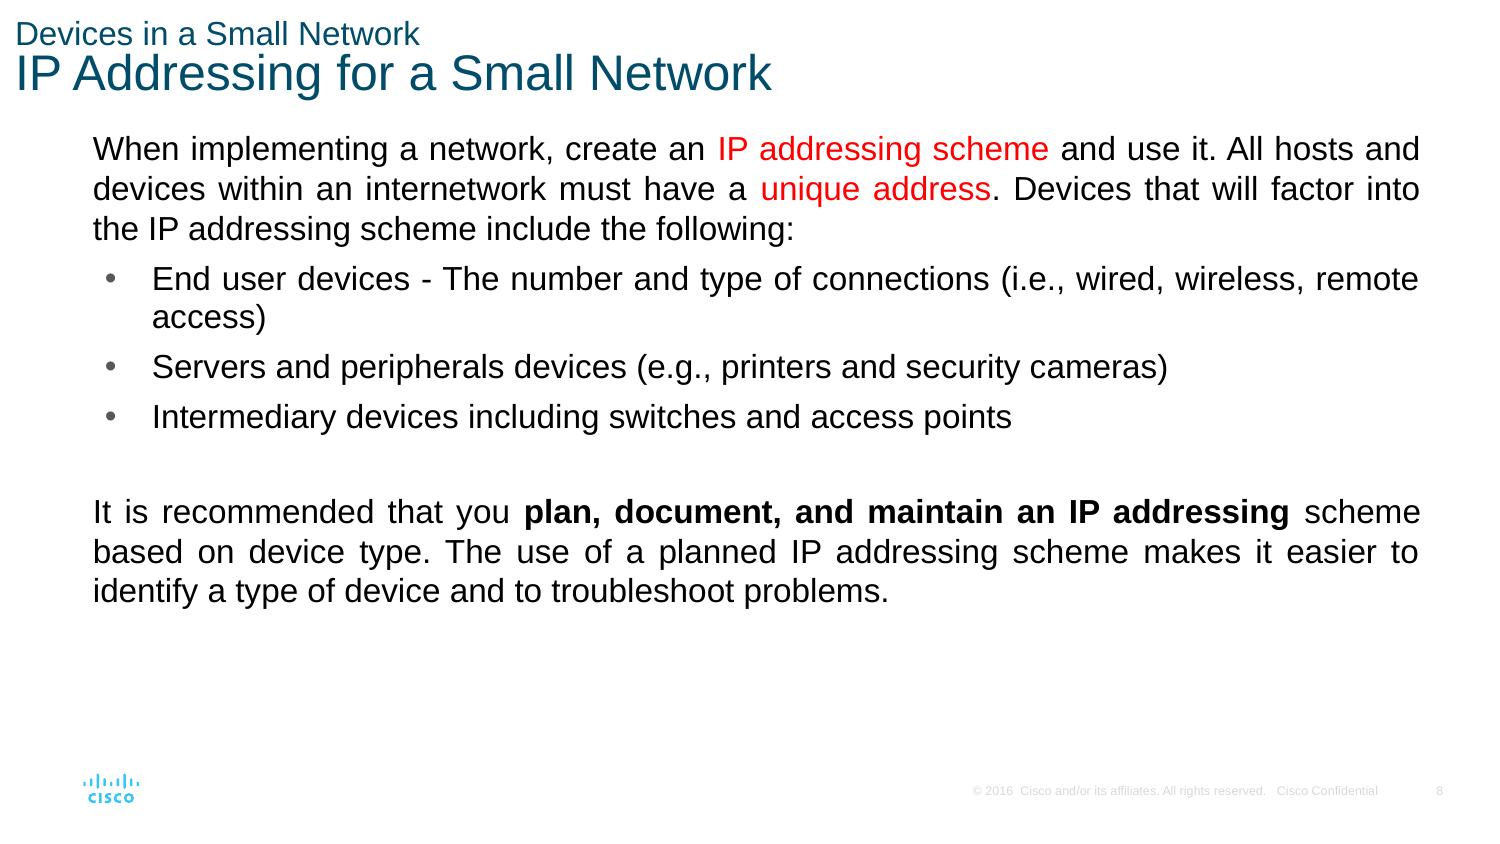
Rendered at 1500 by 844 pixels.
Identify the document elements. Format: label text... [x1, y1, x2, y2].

title Devices in a Small Network IP Addressing for a Small Network [0, 0, 1369, 121]
list When implementing a network, create an IP addressing scheme and use it. All hosts and devices within an internetwork must have a unique address. Devices that will factor into the IP addressing scheme include the following: End user devices - The number and type of connections (i.e., wired, wireless, remote access) Servers and peripherals devices (e.g., printers and security cameras) Intermediary devices including switches and access points It is recommended that you plan, document, and maintain an IP addressing scheme based on device type. The use of a planned IP addressing scheme makes it easier to identify a type of device and to troubleshoot problems. [77, 120, 1437, 726]
